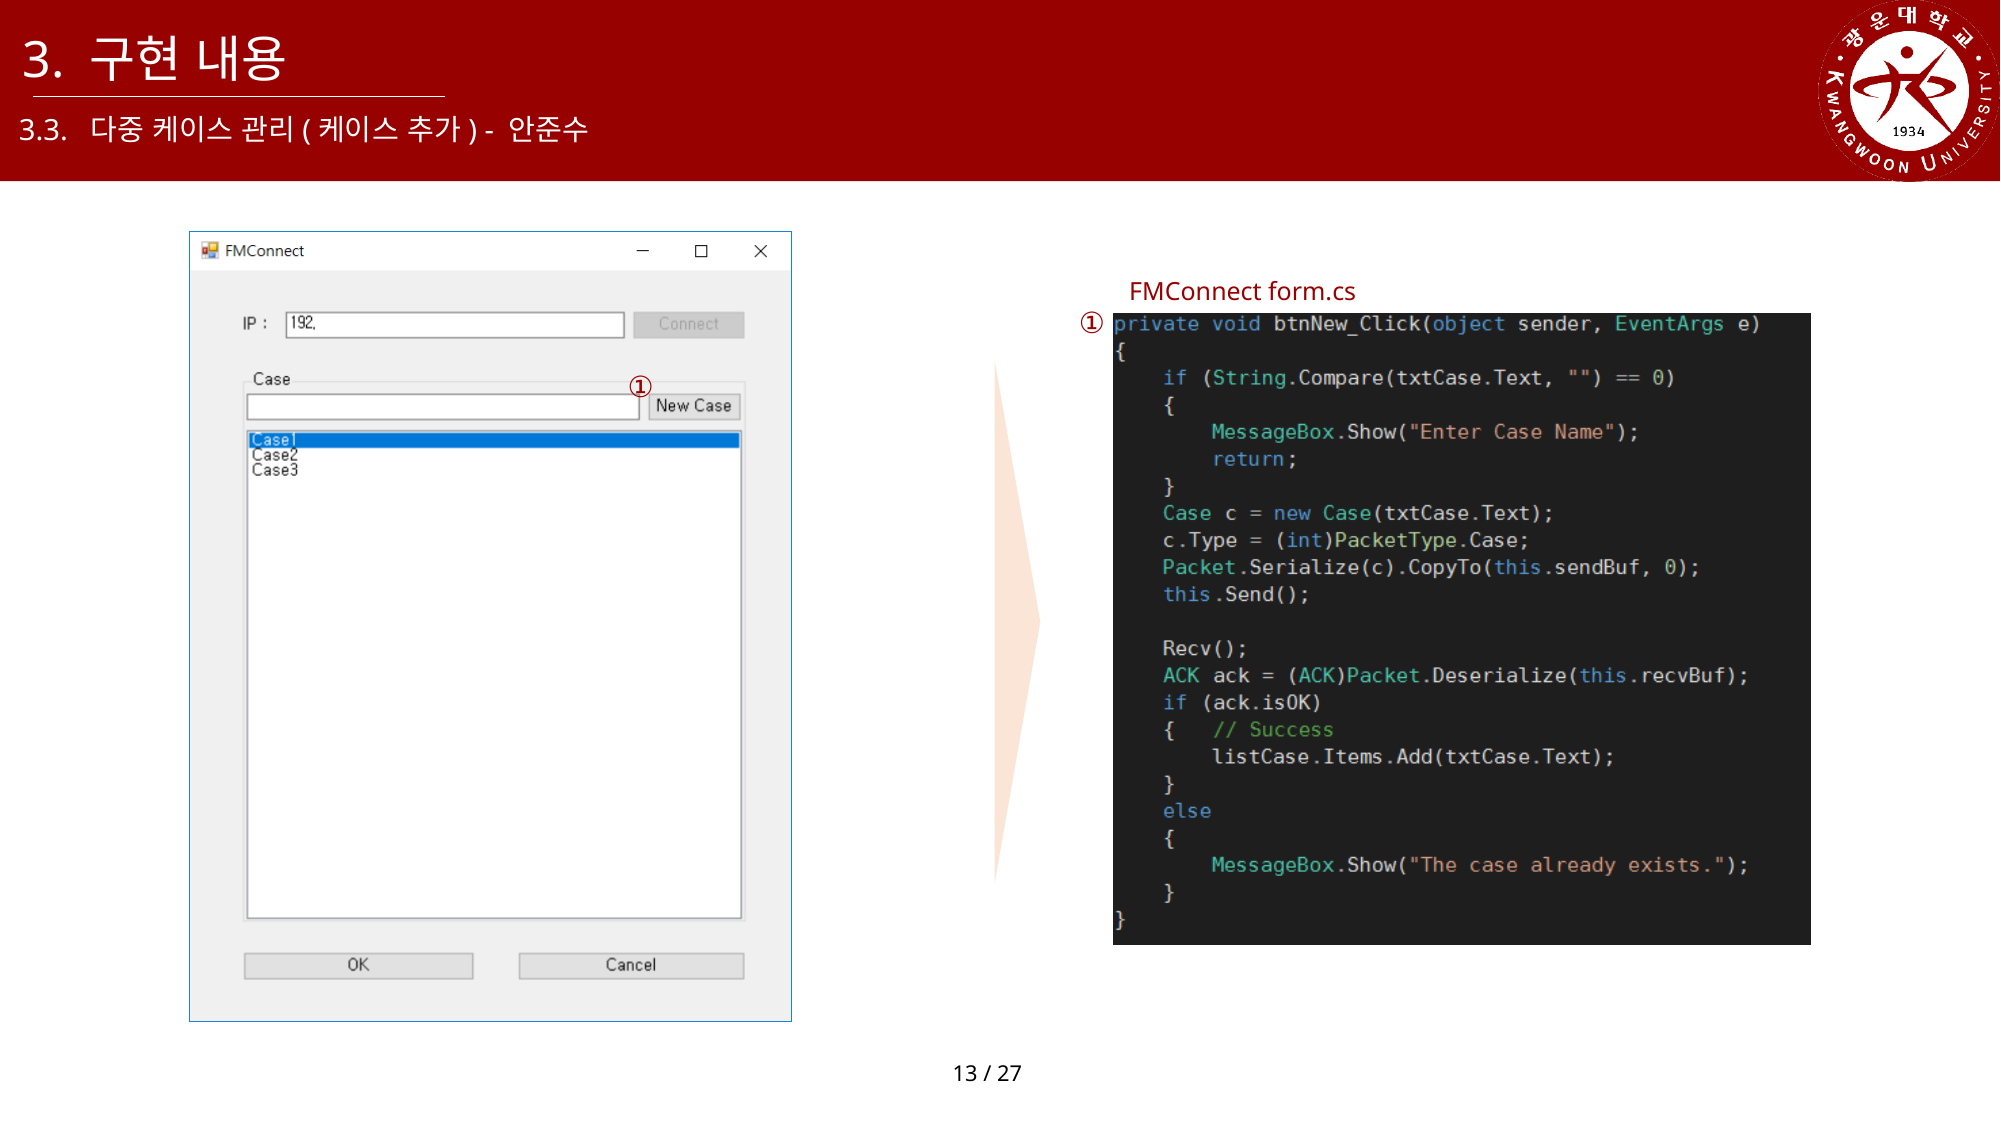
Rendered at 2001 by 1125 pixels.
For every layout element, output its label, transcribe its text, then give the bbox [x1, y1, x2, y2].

picture [189, 231, 792, 1022]
text_box ① [1064, 297, 1131, 347]
text_box 3. 구현 내용 [7, 20, 303, 96]
text_box 3.3. 다중 케이스 관리(케이스 추가) - 안준수 [4, 103, 613, 154]
picture [1113, 313, 1811, 945]
text_box [993, 361, 1042, 883]
text_box FMConnect form.cs [1114, 267, 1372, 313]
picture [1818, 0, 2000, 182]
